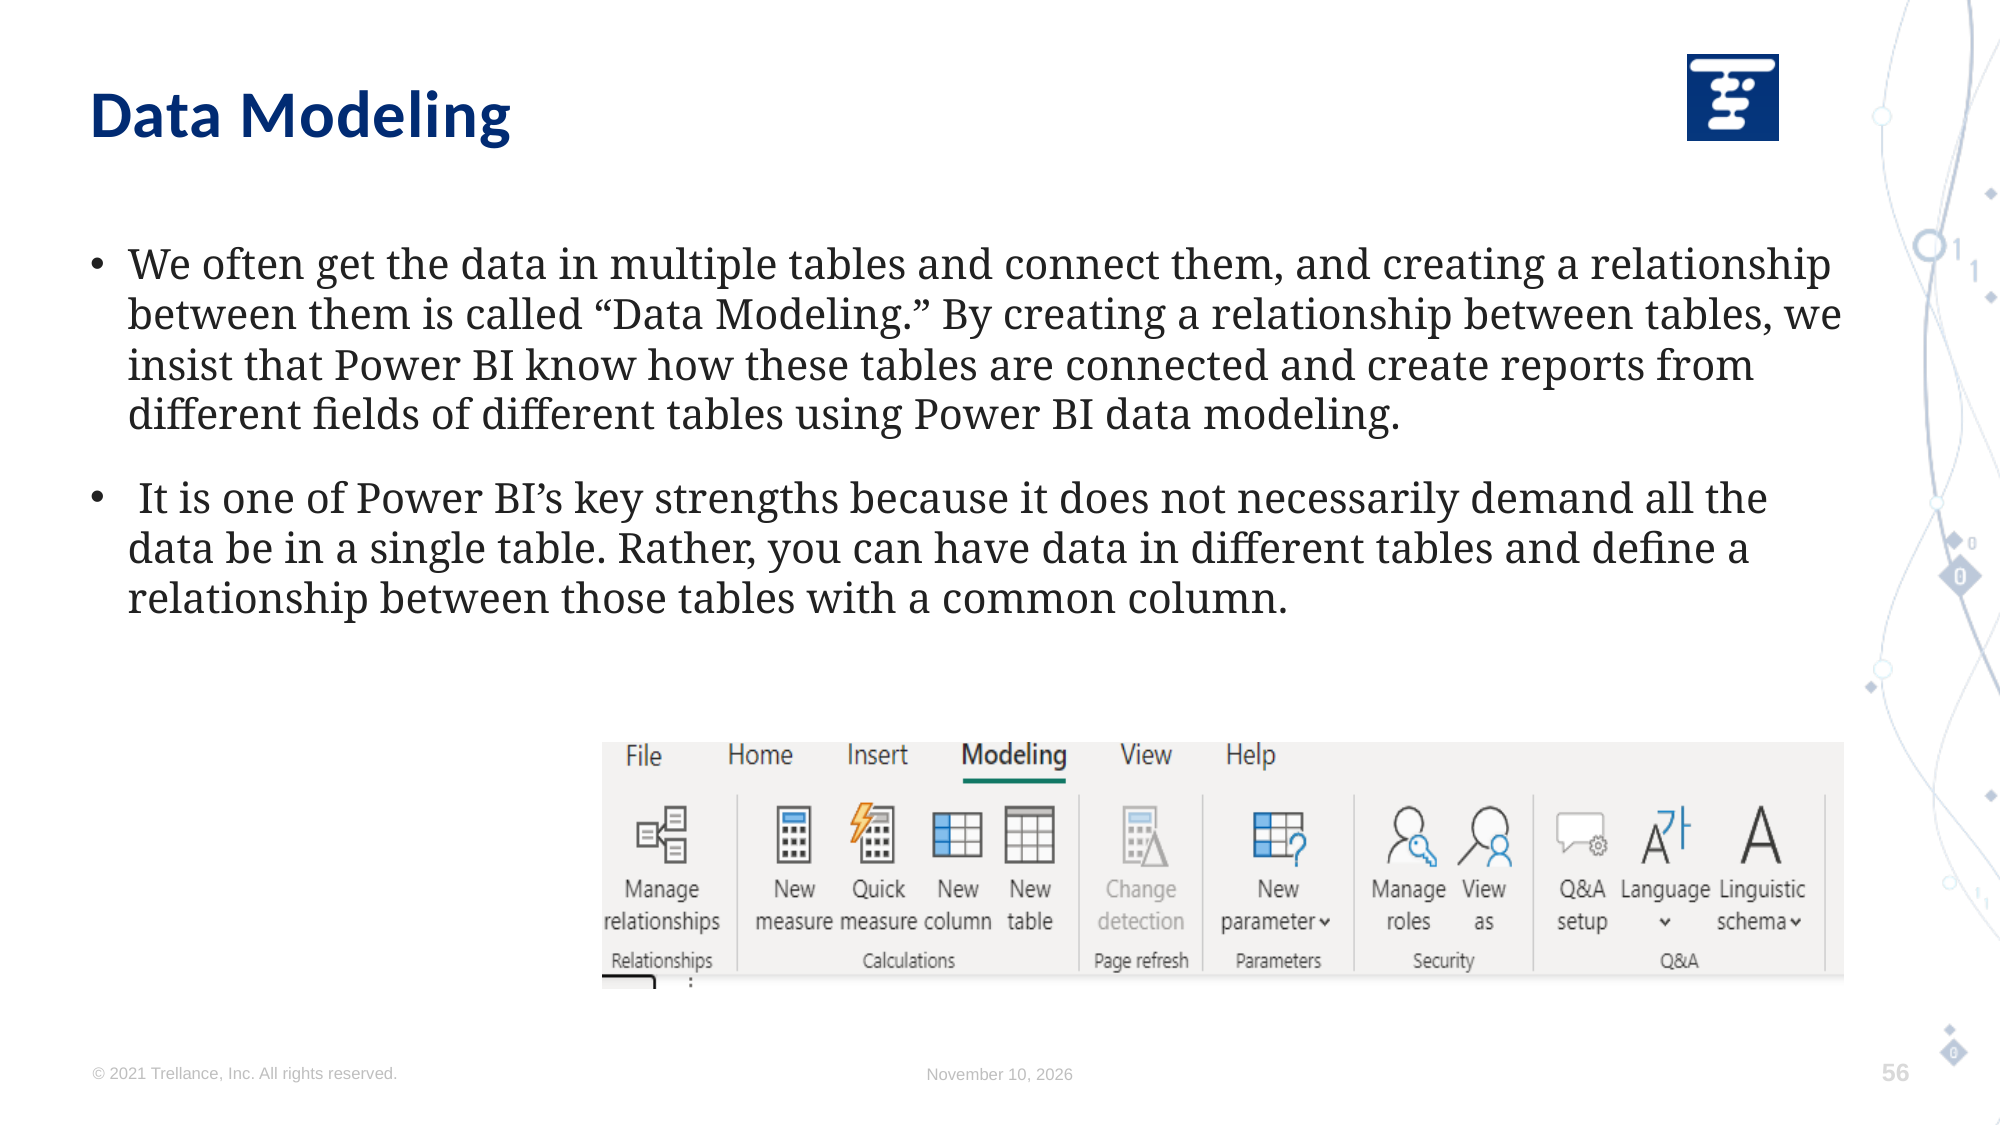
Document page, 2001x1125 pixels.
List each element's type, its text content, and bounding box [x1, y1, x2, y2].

title Data Modeling [90, 80, 1844, 166]
slide_number 56 [1843, 1049, 1925, 1103]
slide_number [781, 1044, 1219, 1105]
footer © 2021 Trellance, Inc. All rights reserved. [77, 1042, 753, 1103]
list We often get the data in multiple tables and connect them, and creating a relationship between them is called “Data Modeling.” By creating a relationship between tables, we insist that Power BI know how these tables are connected and create reports from different fields of different tables using Power BI data modeling. It is one of Power BI’s key strengths because it does not necessarily demand all the data be in a single table. Rather, you can have data in different tables and define a relationship between those tables with a common column. [90, 238, 1844, 657]
picture [1687, 54, 1780, 141]
picture [602, 742, 1844, 989]
